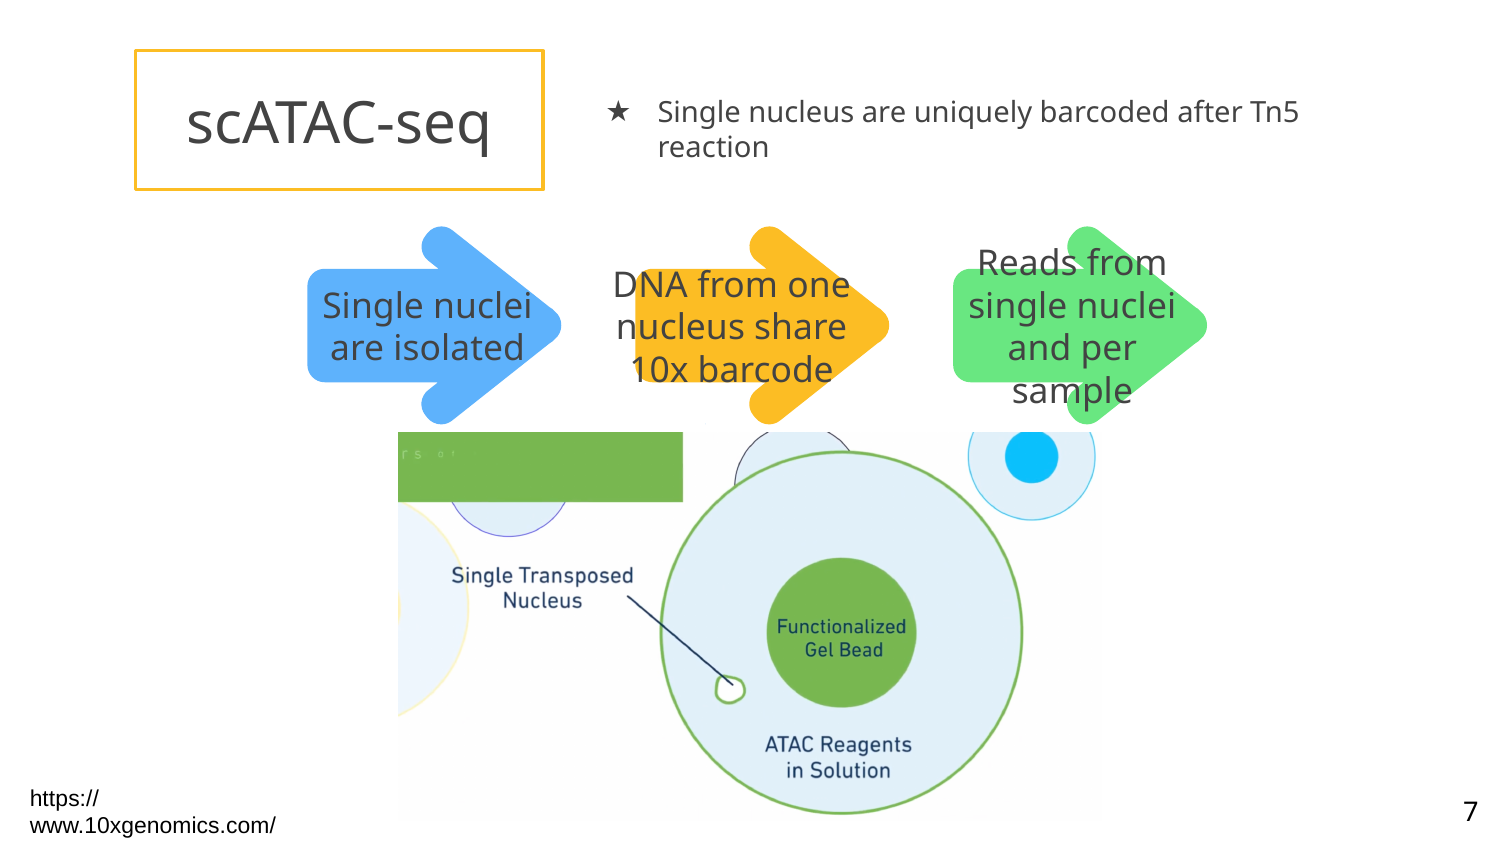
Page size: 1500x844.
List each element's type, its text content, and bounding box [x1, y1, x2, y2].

text_box [635, 226, 856, 290]
text_box DNA from one nucleus share 10x barcode [587, 290, 876, 361]
text_box [953, 226, 1174, 290]
text_box [953, 361, 1173, 425]
text_box [635, 361, 856, 425]
text_box https://www.10xgenomics.com/products/single-cell-atac [14, 768, 371, 821]
picture [398, 431, 1102, 821]
text_box Reads from single nuclei and per sample [928, 290, 1217, 361]
text_box Single nucleus are uniquely barcoded after Tn5 reaction [567, 78, 1426, 163]
slide_number ‹#› [1403, 779, 1494, 844]
text_box [876, 305, 890, 345]
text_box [283, 226, 572, 425]
text_box scATAC-seq [135, 50, 543, 190]
